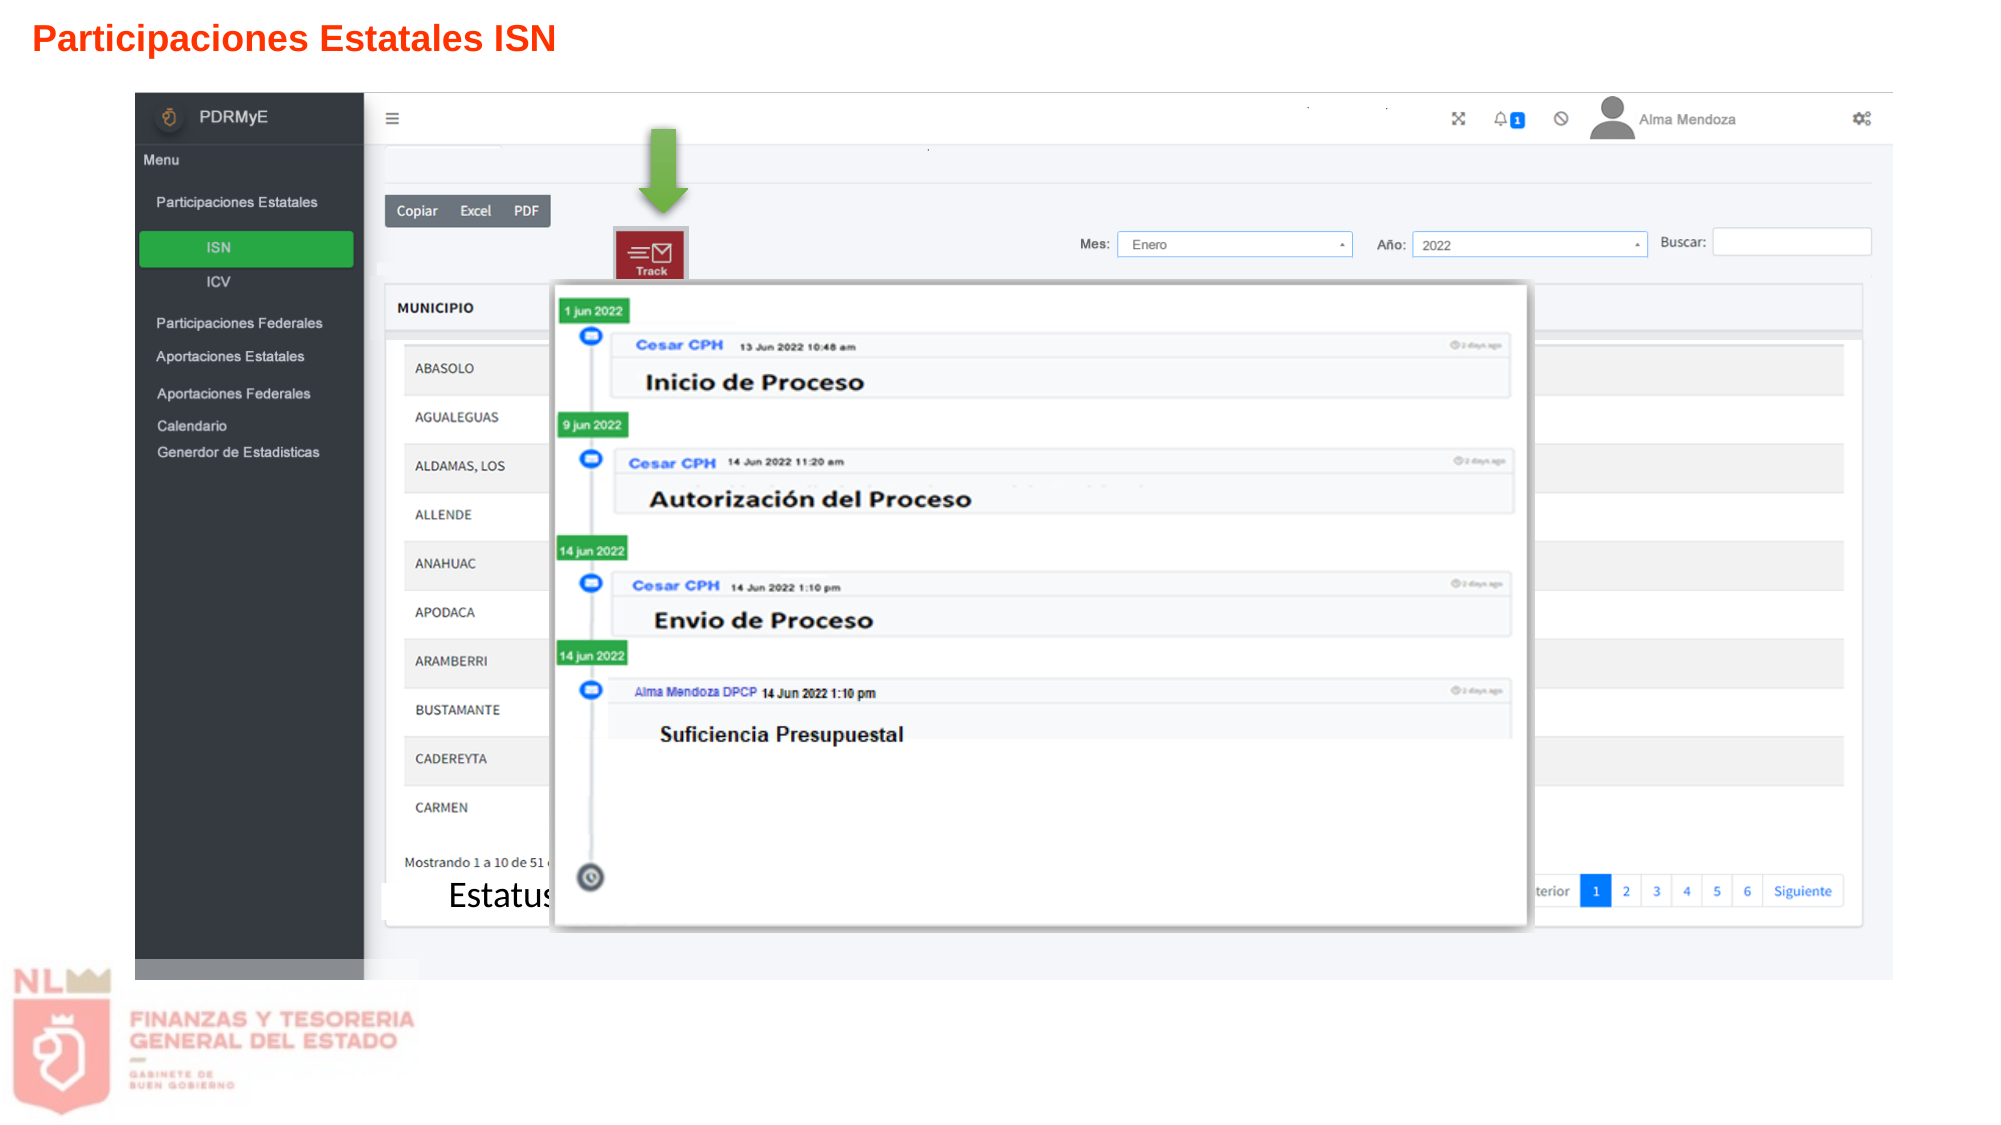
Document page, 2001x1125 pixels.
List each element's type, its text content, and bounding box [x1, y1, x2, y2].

text_box Participaciones Estatales ISN [17, 6, 821, 67]
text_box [135, 92, 1893, 980]
picture [549, 226, 1535, 933]
text_box [2, 958, 420, 1123]
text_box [381, 862, 549, 924]
